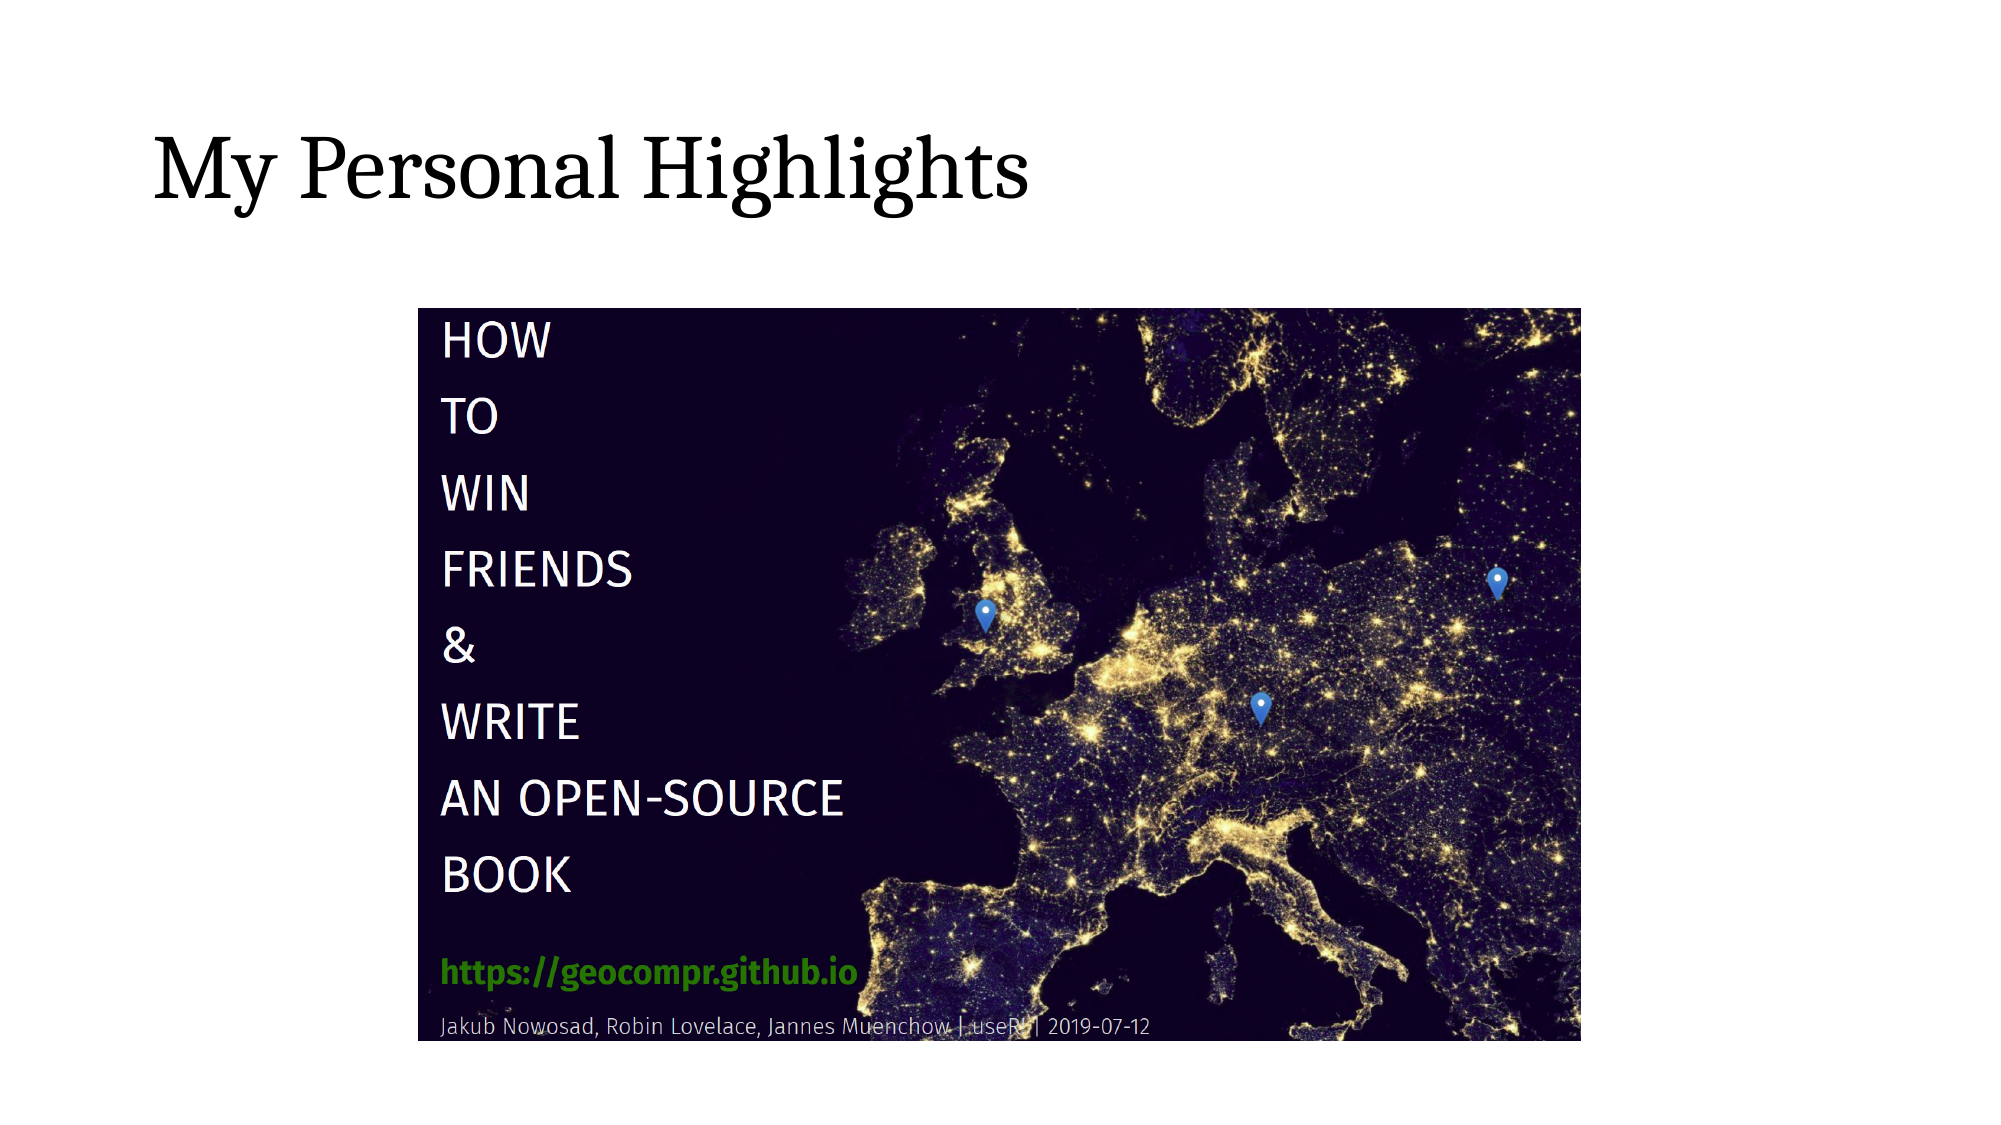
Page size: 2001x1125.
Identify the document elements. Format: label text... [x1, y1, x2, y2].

picture [418, 308, 1581, 1041]
title My Personal Highlights [137, 59, 1863, 278]
